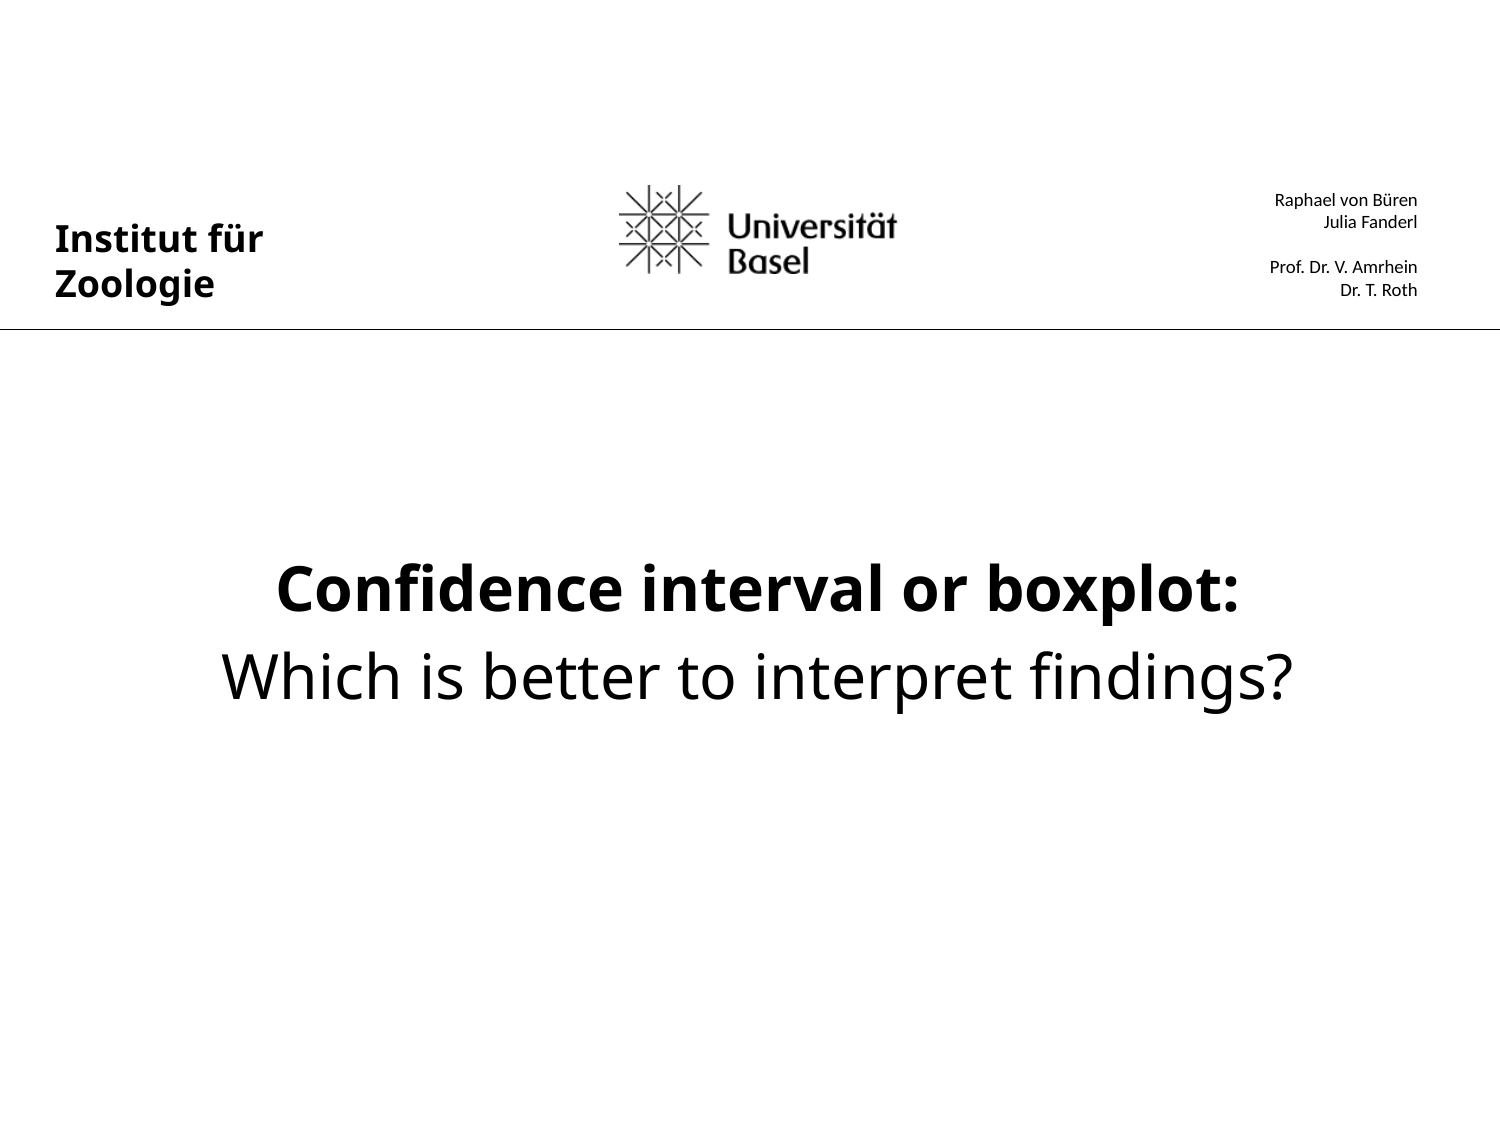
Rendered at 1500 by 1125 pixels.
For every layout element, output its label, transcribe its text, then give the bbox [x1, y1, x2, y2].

picture [619, 185, 898, 274]
text_box Raphael von Büren Julia Fanderl Prof. Dr. V. Amrhein Dr. T. Roth [1030, 180, 1433, 308]
text_box Institut für Zoologie [40, 207, 436, 313]
subtitle Confidence interval or boxplot: Which is better to interpret findings? [196, 416, 1321, 960]
